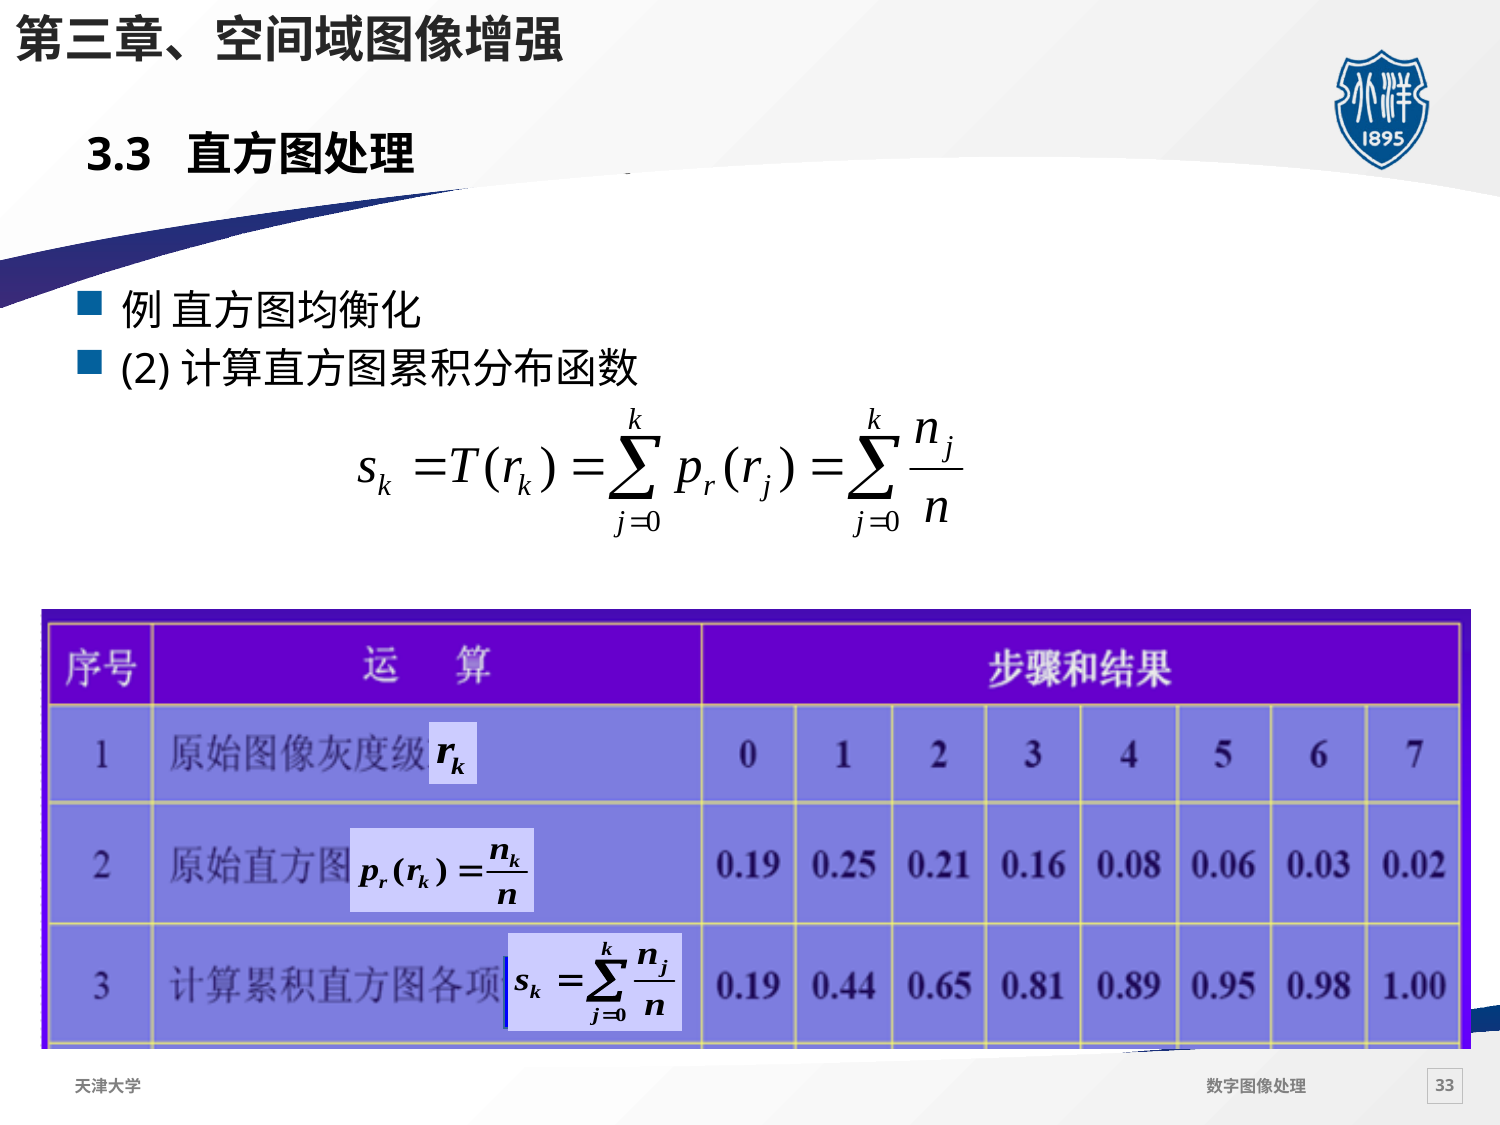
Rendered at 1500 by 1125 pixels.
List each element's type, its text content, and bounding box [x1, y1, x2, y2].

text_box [348, 391, 972, 547]
picture [1321, 47, 1447, 172]
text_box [40, 609, 1471, 1049]
list 第三章、空间域图像增强 [0, 0, 838, 88]
list 例 直方图均衡化 (2)计算直方图累积分布函数 [59, 276, 1410, 609]
title 3.3 直方图处理 [74, 112, 1425, 200]
